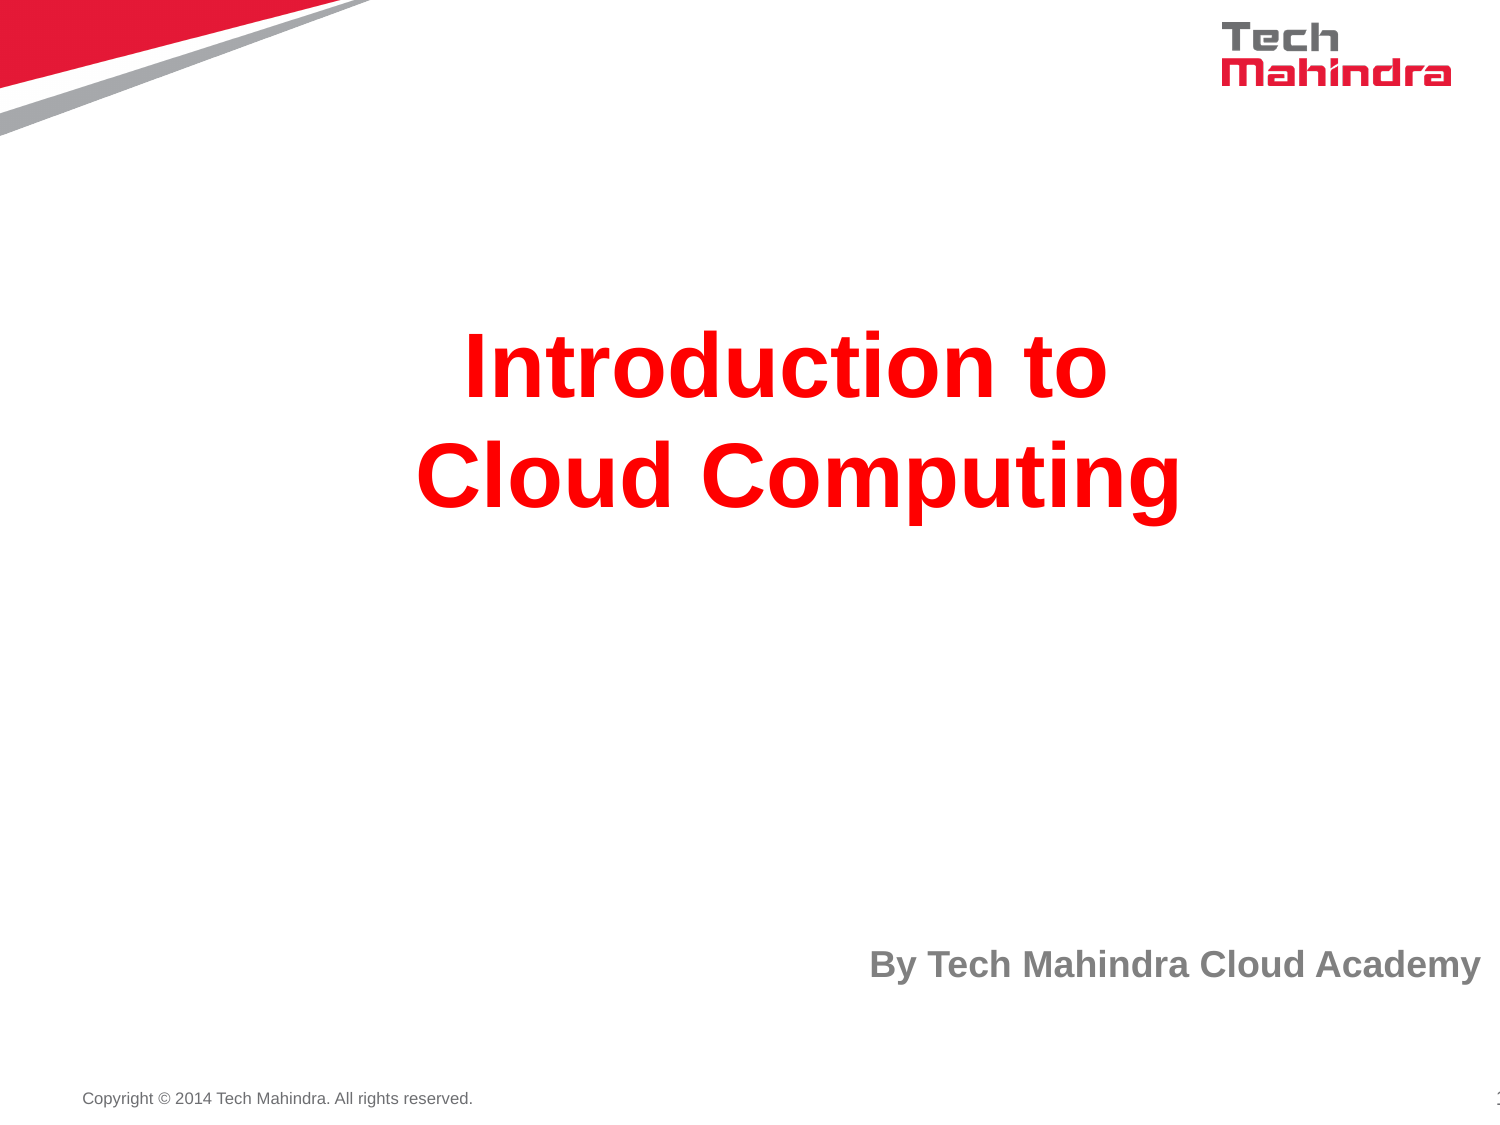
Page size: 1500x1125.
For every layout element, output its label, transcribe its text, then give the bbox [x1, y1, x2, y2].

picture [1222, 22, 1451, 86]
text_box By Tech Mahindra Cloud Academy [854, 932, 1497, 993]
picture [0, 0, 373, 136]
text_box Introduction to Cloud Computing [227, 306, 1373, 527]
